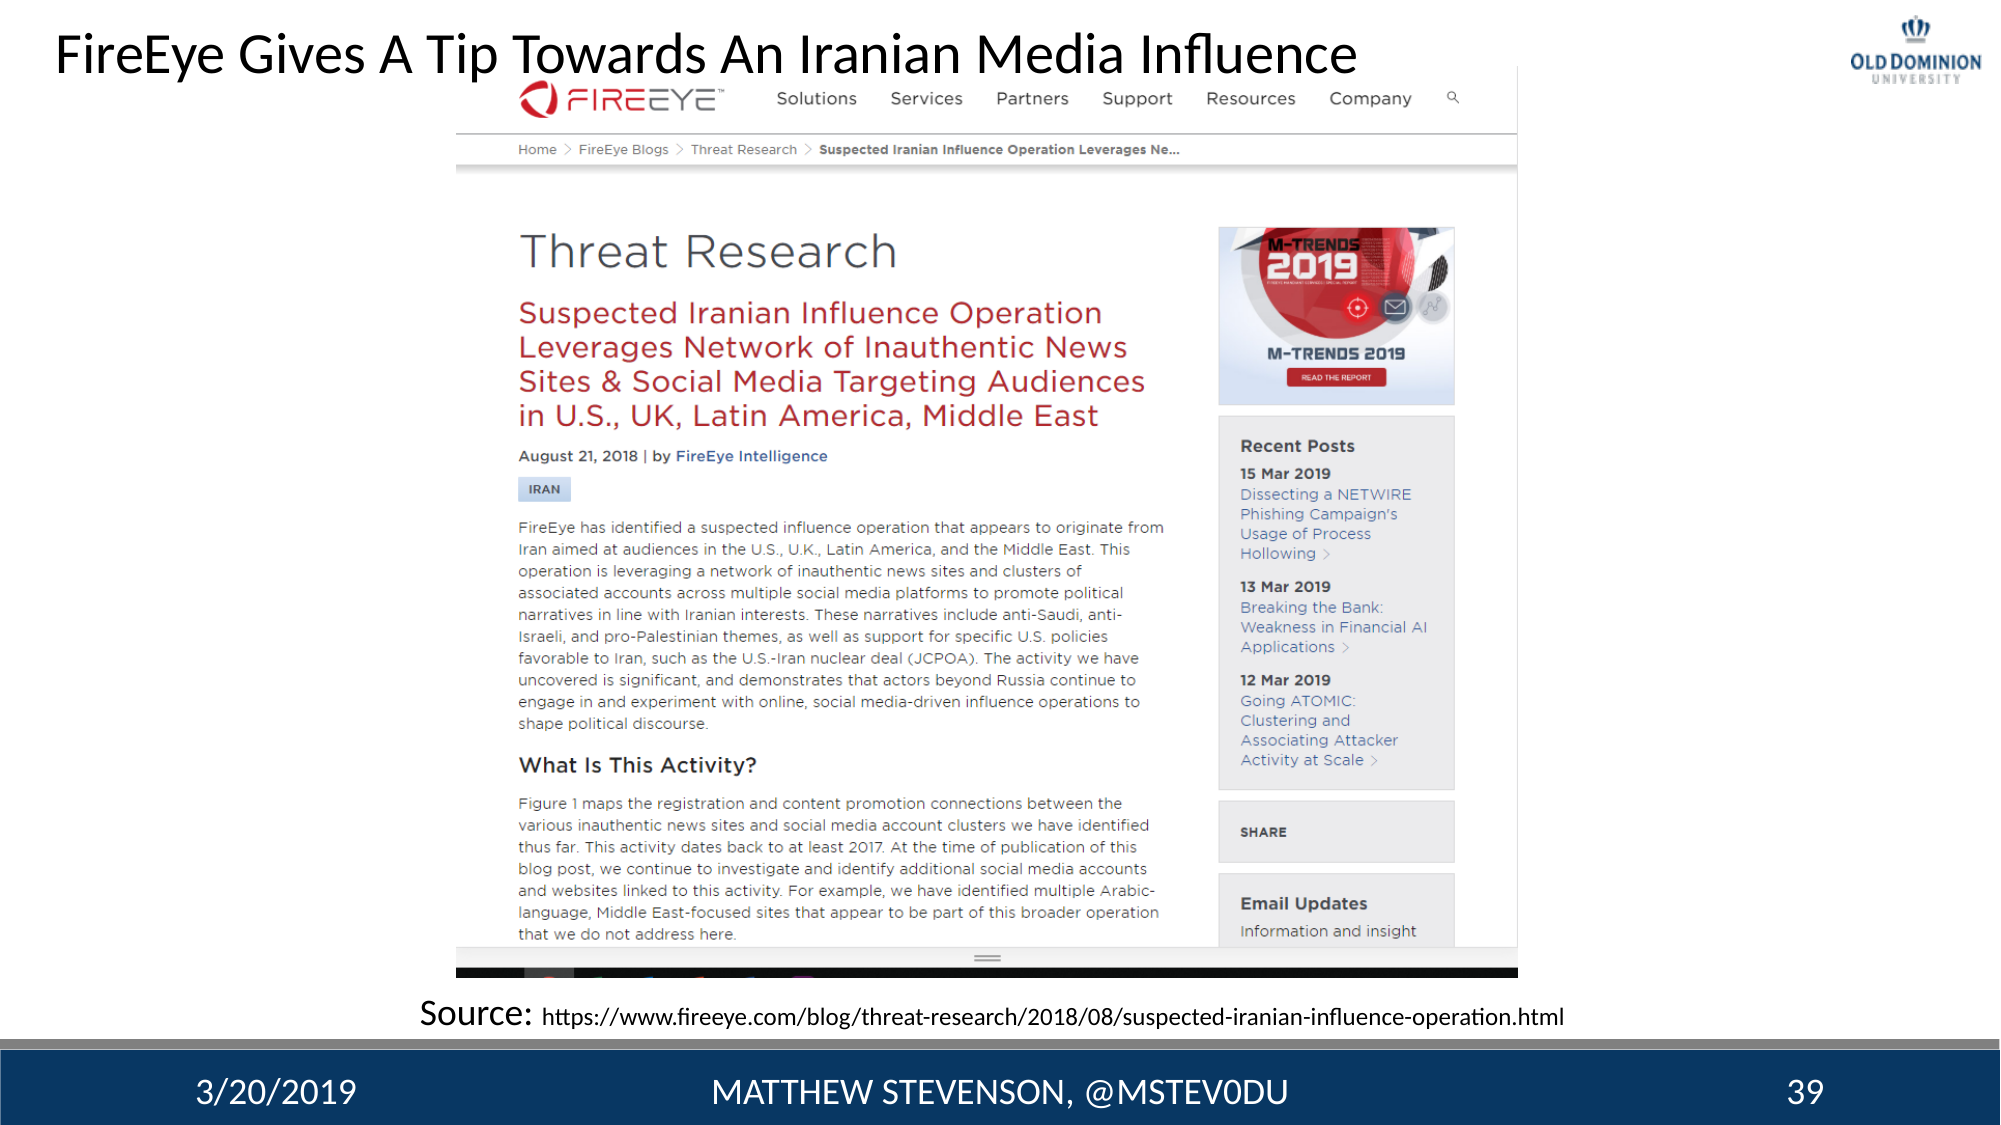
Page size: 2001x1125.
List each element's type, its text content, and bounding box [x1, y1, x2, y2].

slide_number 39 [1624, 1059, 1840, 1120]
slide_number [180, 1059, 586, 1120]
text_box Source: https://www.fireeye.com/blog/threat-research/2018/08/suspected-iranian-influence-operation.html [404, 980, 1701, 1041]
picture [455, 66, 1519, 978]
footer Matthew Stevenson, @mstev0du [604, 1059, 1396, 1120]
picture [1851, 15, 1982, 84]
text_box FireEye Gives A Tip Towards An Iranian Media Influence [40, 7, 1490, 93]
